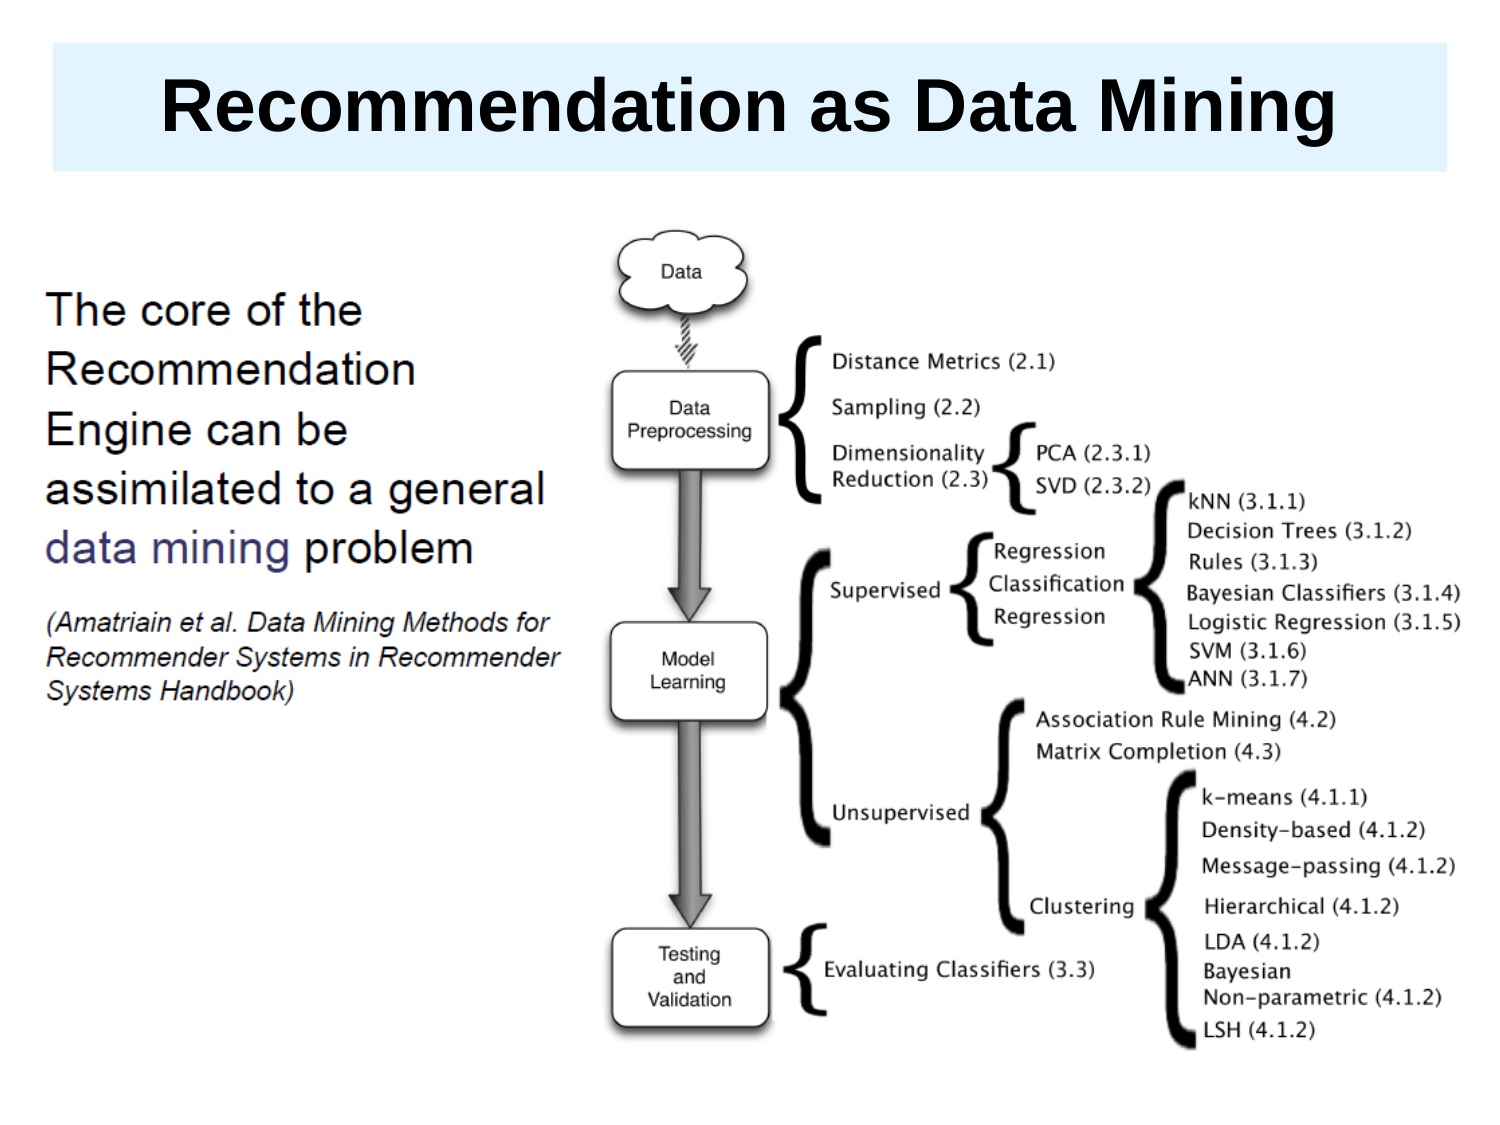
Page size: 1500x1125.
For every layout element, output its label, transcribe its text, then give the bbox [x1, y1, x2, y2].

title Recommendation as Data Mining [53, 42, 1447, 172]
picture [35, 219, 1465, 1056]
